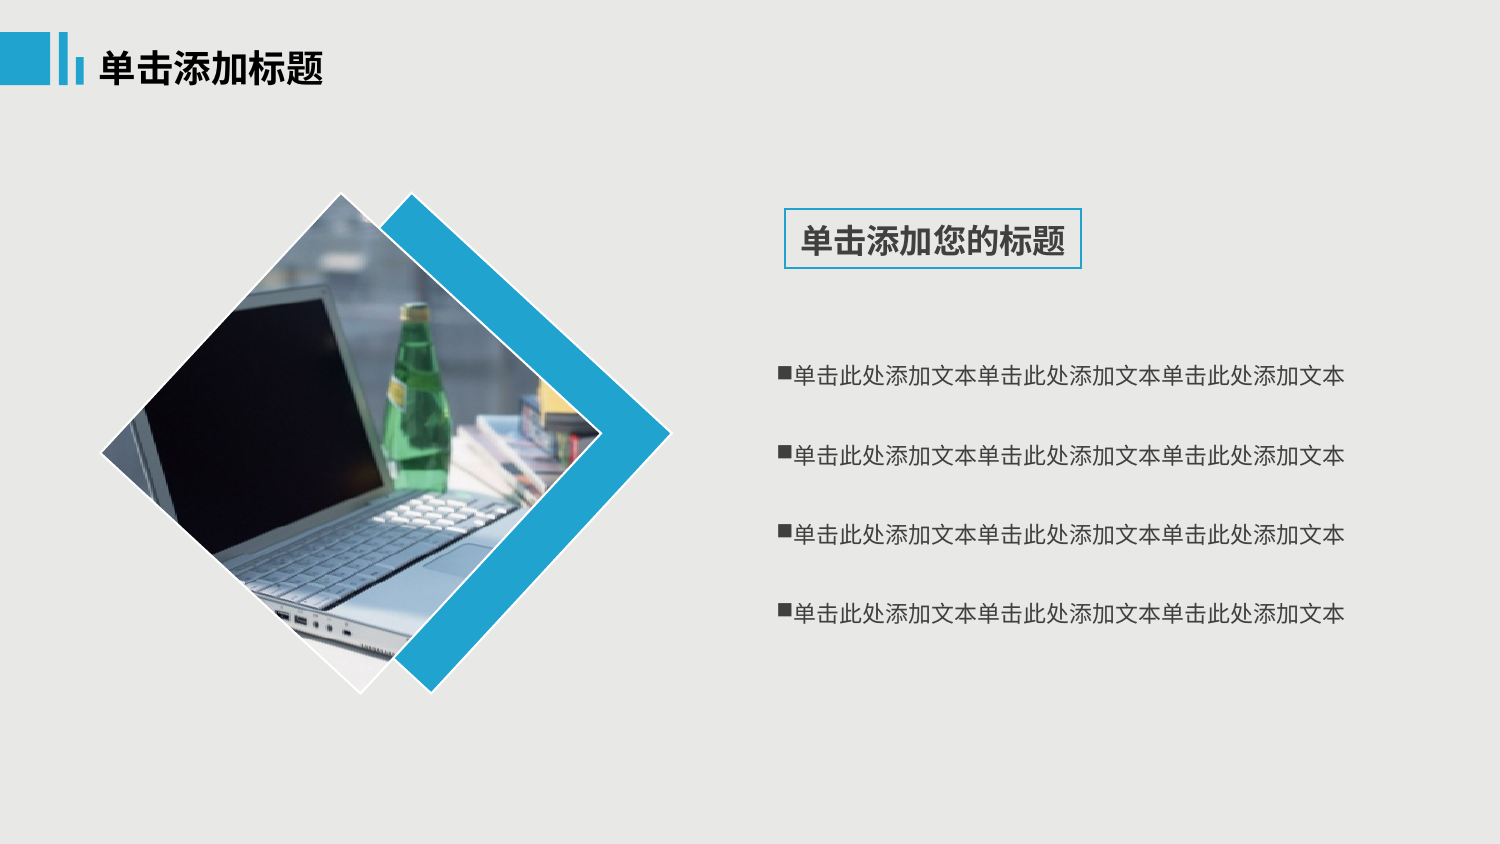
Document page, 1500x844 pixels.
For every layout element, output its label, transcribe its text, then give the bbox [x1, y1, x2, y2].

text_box 单击添加标题 [83, 37, 343, 98]
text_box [785, 209, 1100, 269]
text_box 单击此处添加文本单击此处添加文本单击此处添加文本 单击此处添加文本单击此处添加文本单击此处添加文本 单击此处添加文本单击此处添加文本单击此处添加文本 单击此处添加文本单击此处添加文本单击此处添加文本 [761, 342, 1400, 714]
text_box [58, 31, 69, 86]
text_box [98, 191, 603, 696]
text_box [0, 31, 51, 86]
text_box [75, 56, 83, 86]
text_box [379, 191, 674, 695]
